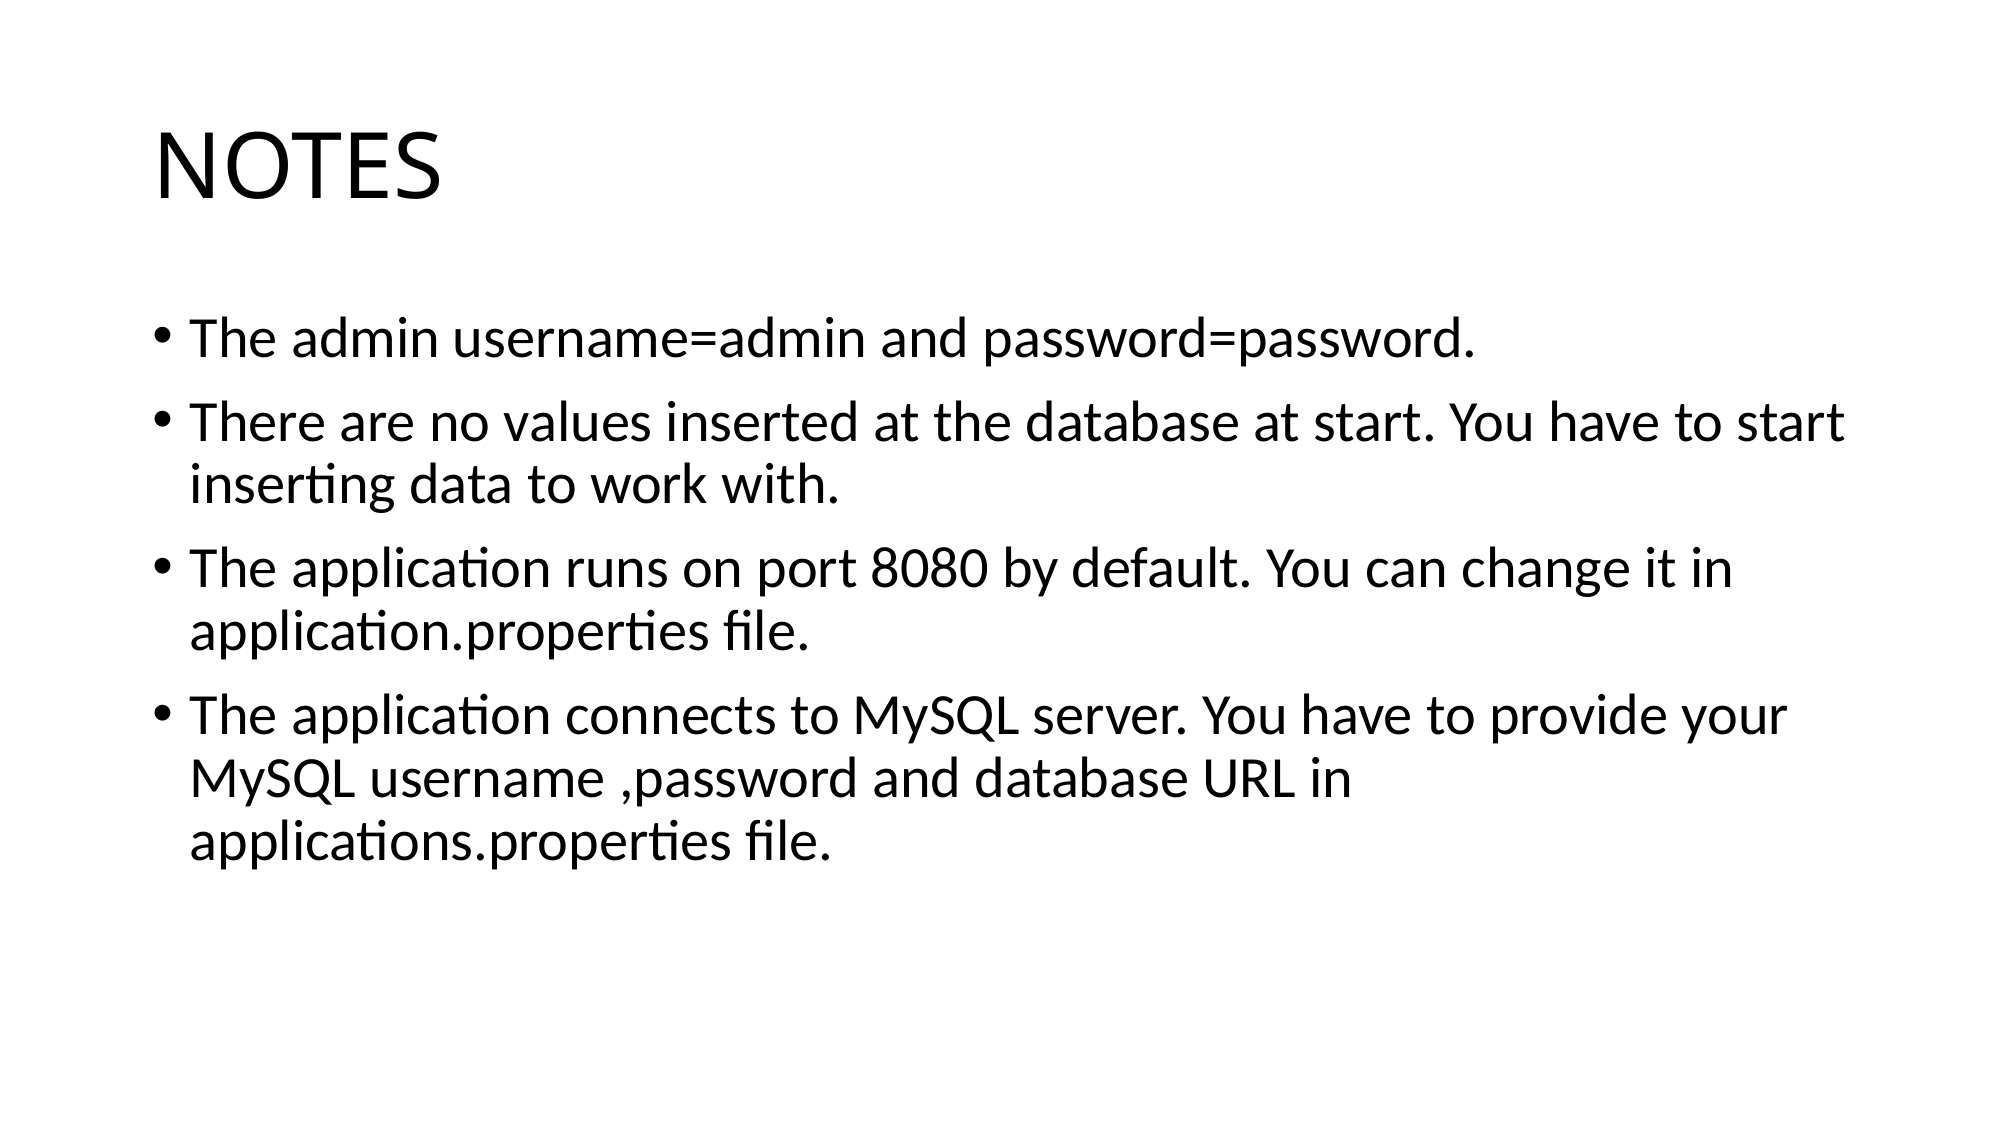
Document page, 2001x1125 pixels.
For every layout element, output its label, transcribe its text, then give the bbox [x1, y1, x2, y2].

title NOTES [137, 59, 1863, 278]
list The admin username=admin and password=password. There are no values inserted at the database at start. You have to start inserting data to work with. The application runs on port 8080 by default. You can change it in application.properties file. The application connects to MySQL server. You have to provide your MySQL username ,password and database URL in applications.properties file. [137, 299, 1863, 1014]
